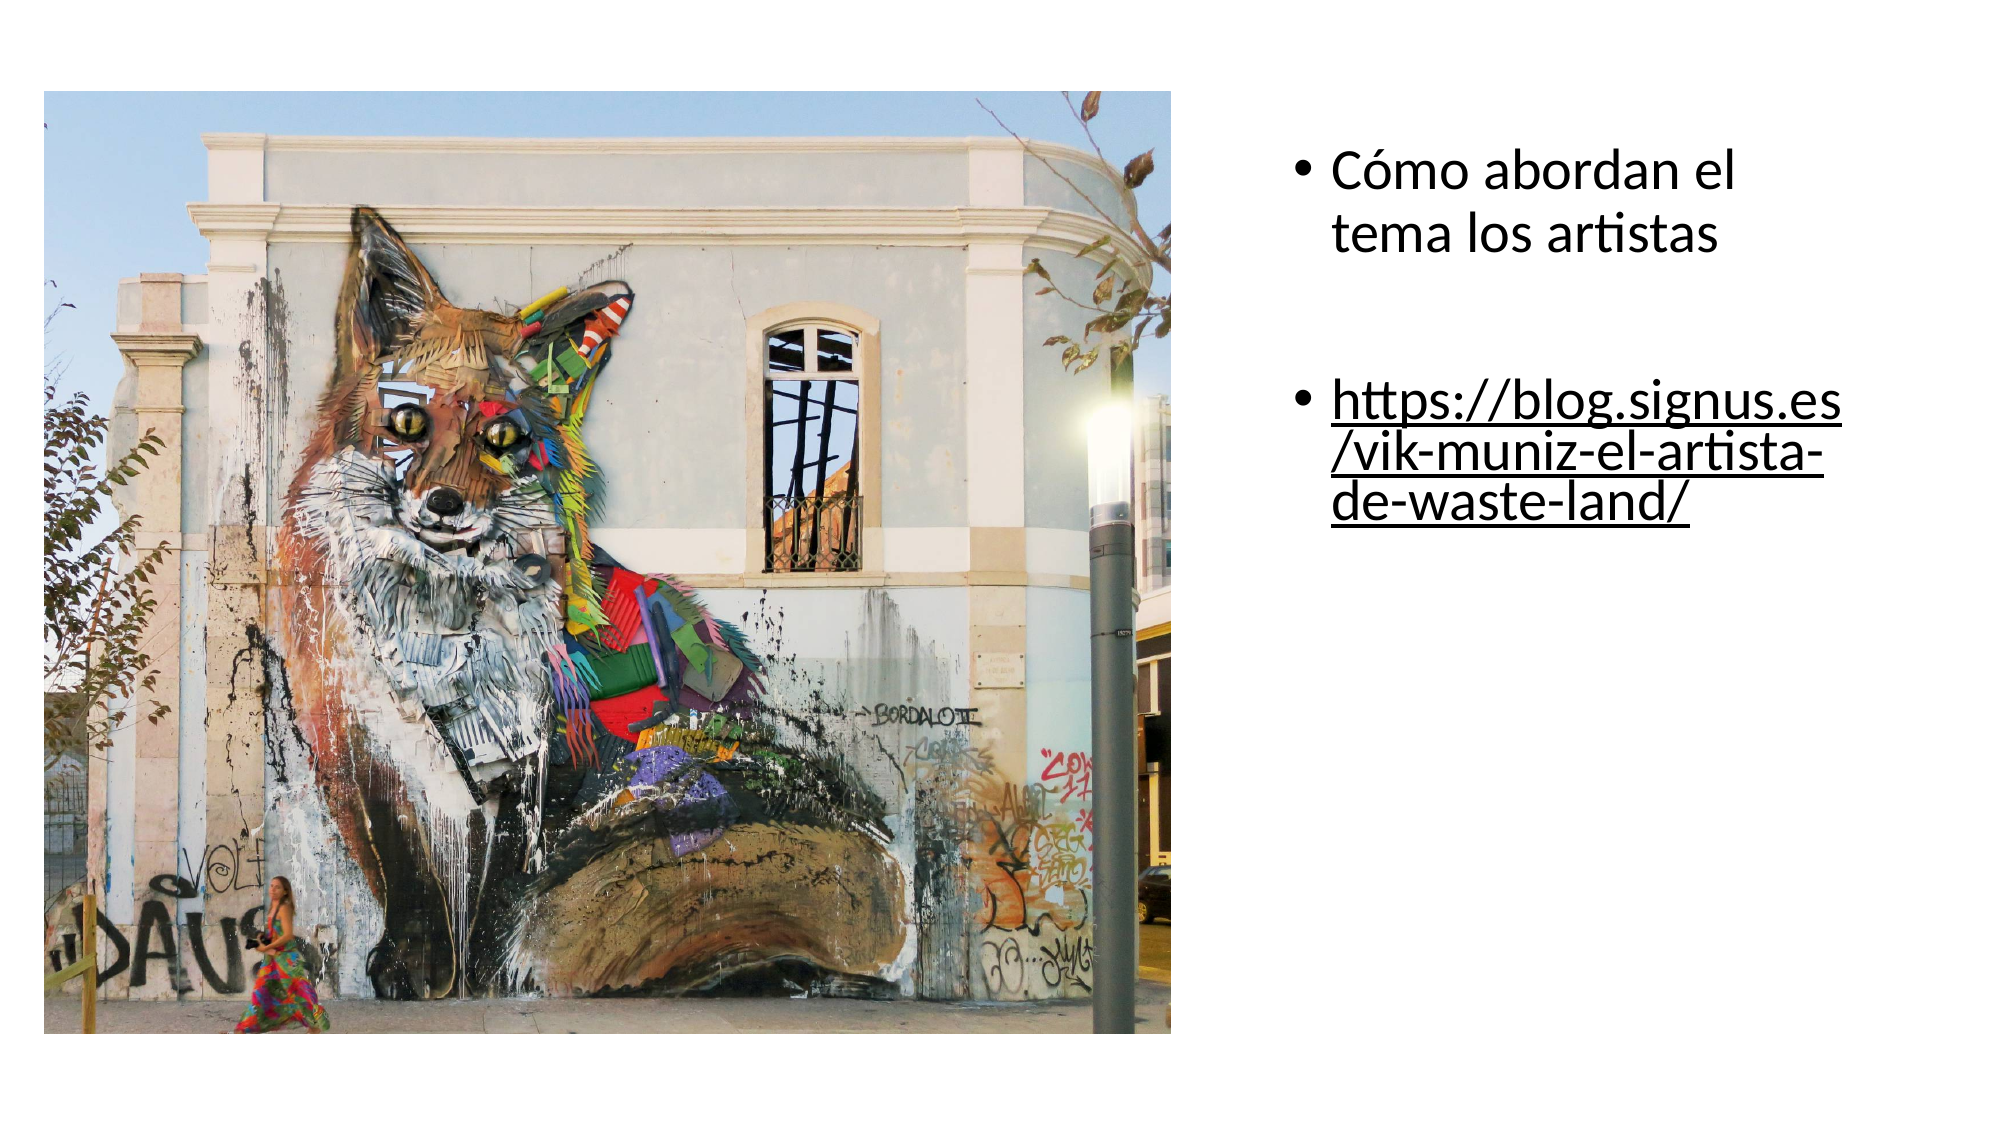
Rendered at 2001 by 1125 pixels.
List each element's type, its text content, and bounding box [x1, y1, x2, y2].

picture [44, 91, 1171, 1034]
list Cómo abordan el tema los artistas https://blog.signus.es/vik-muniz-el-artista-de-waste-land/ [1278, 131, 1863, 1014]
